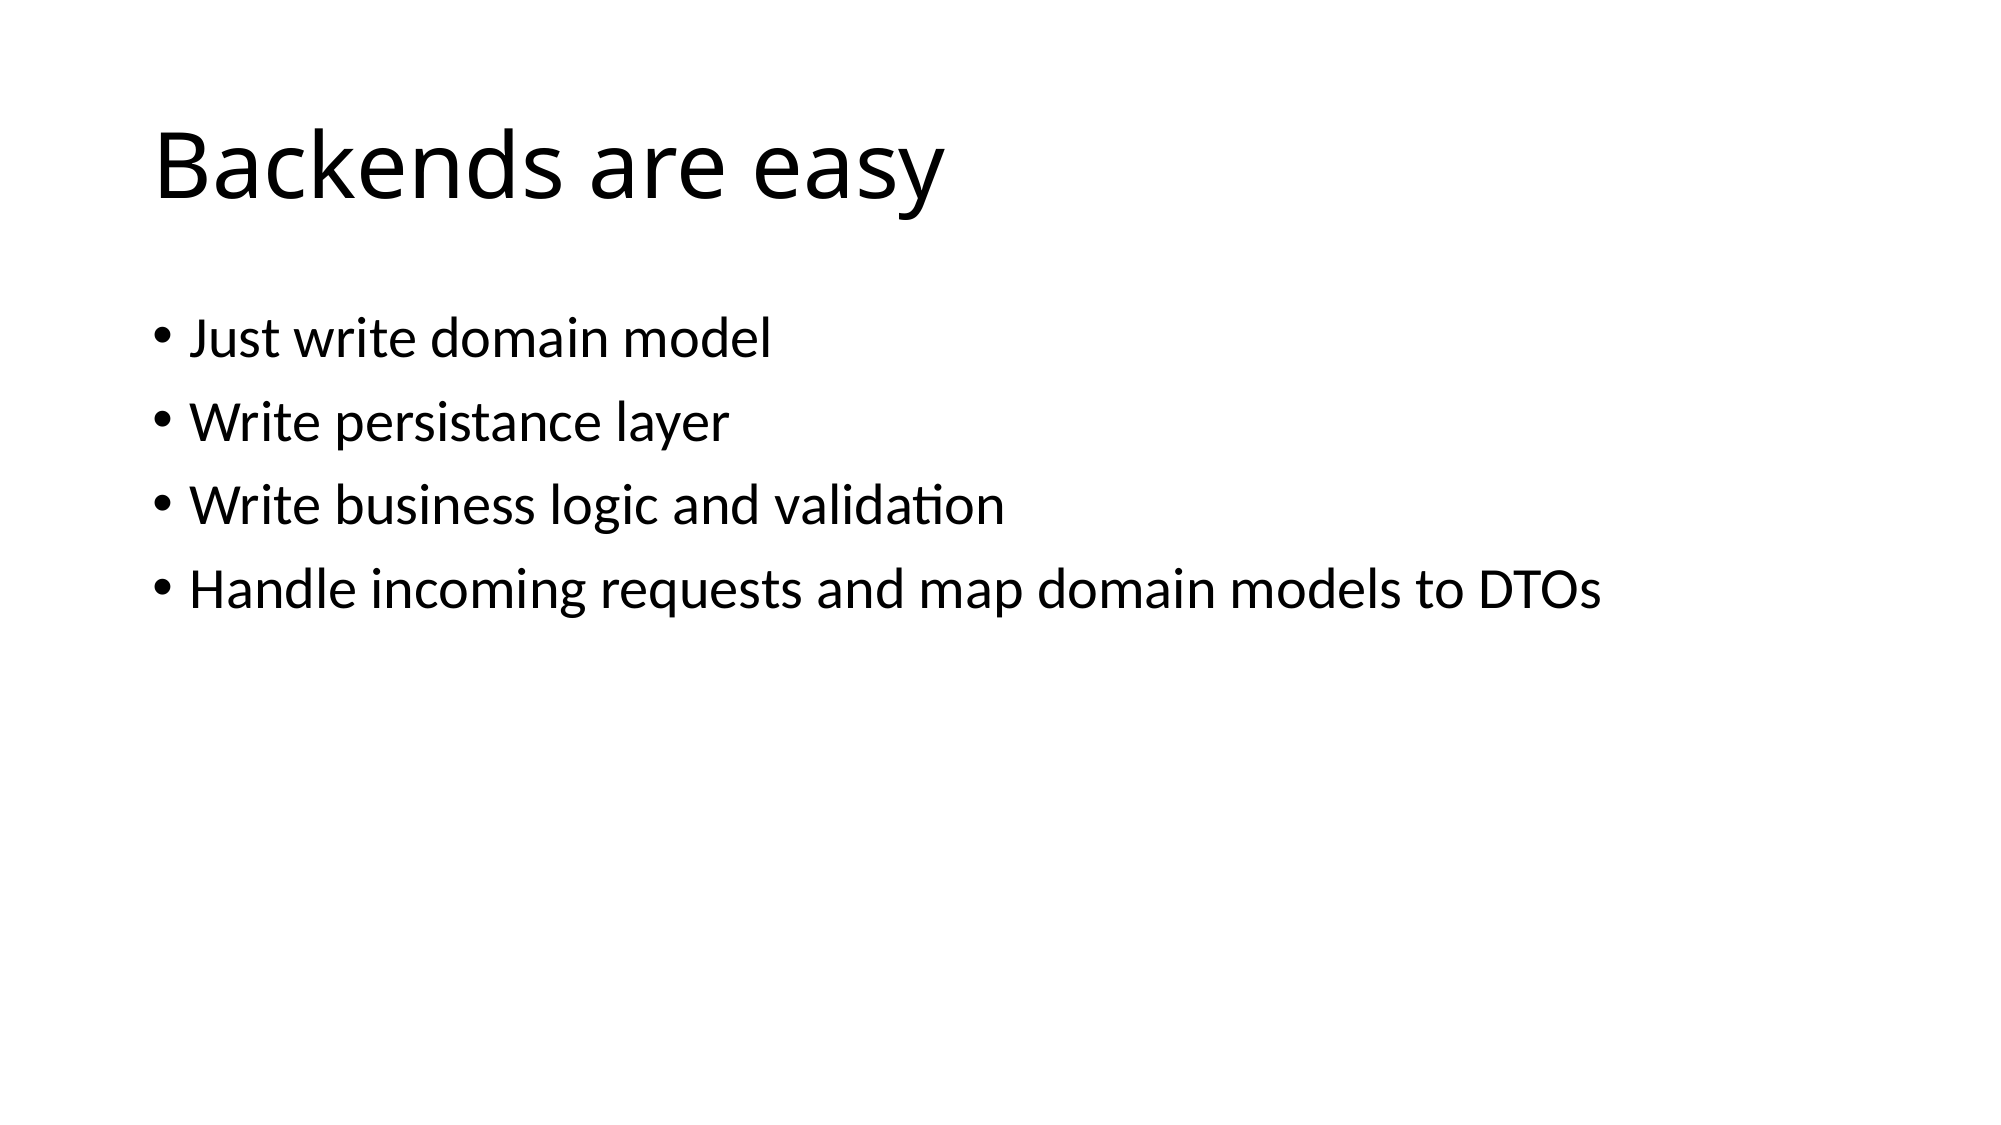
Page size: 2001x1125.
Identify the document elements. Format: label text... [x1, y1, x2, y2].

list Just write domain model Write persistance layer Write business logic and validation Handle incoming requests and map domain models to DTOs [137, 299, 1863, 1014]
title Backends are easy [137, 59, 1863, 278]
